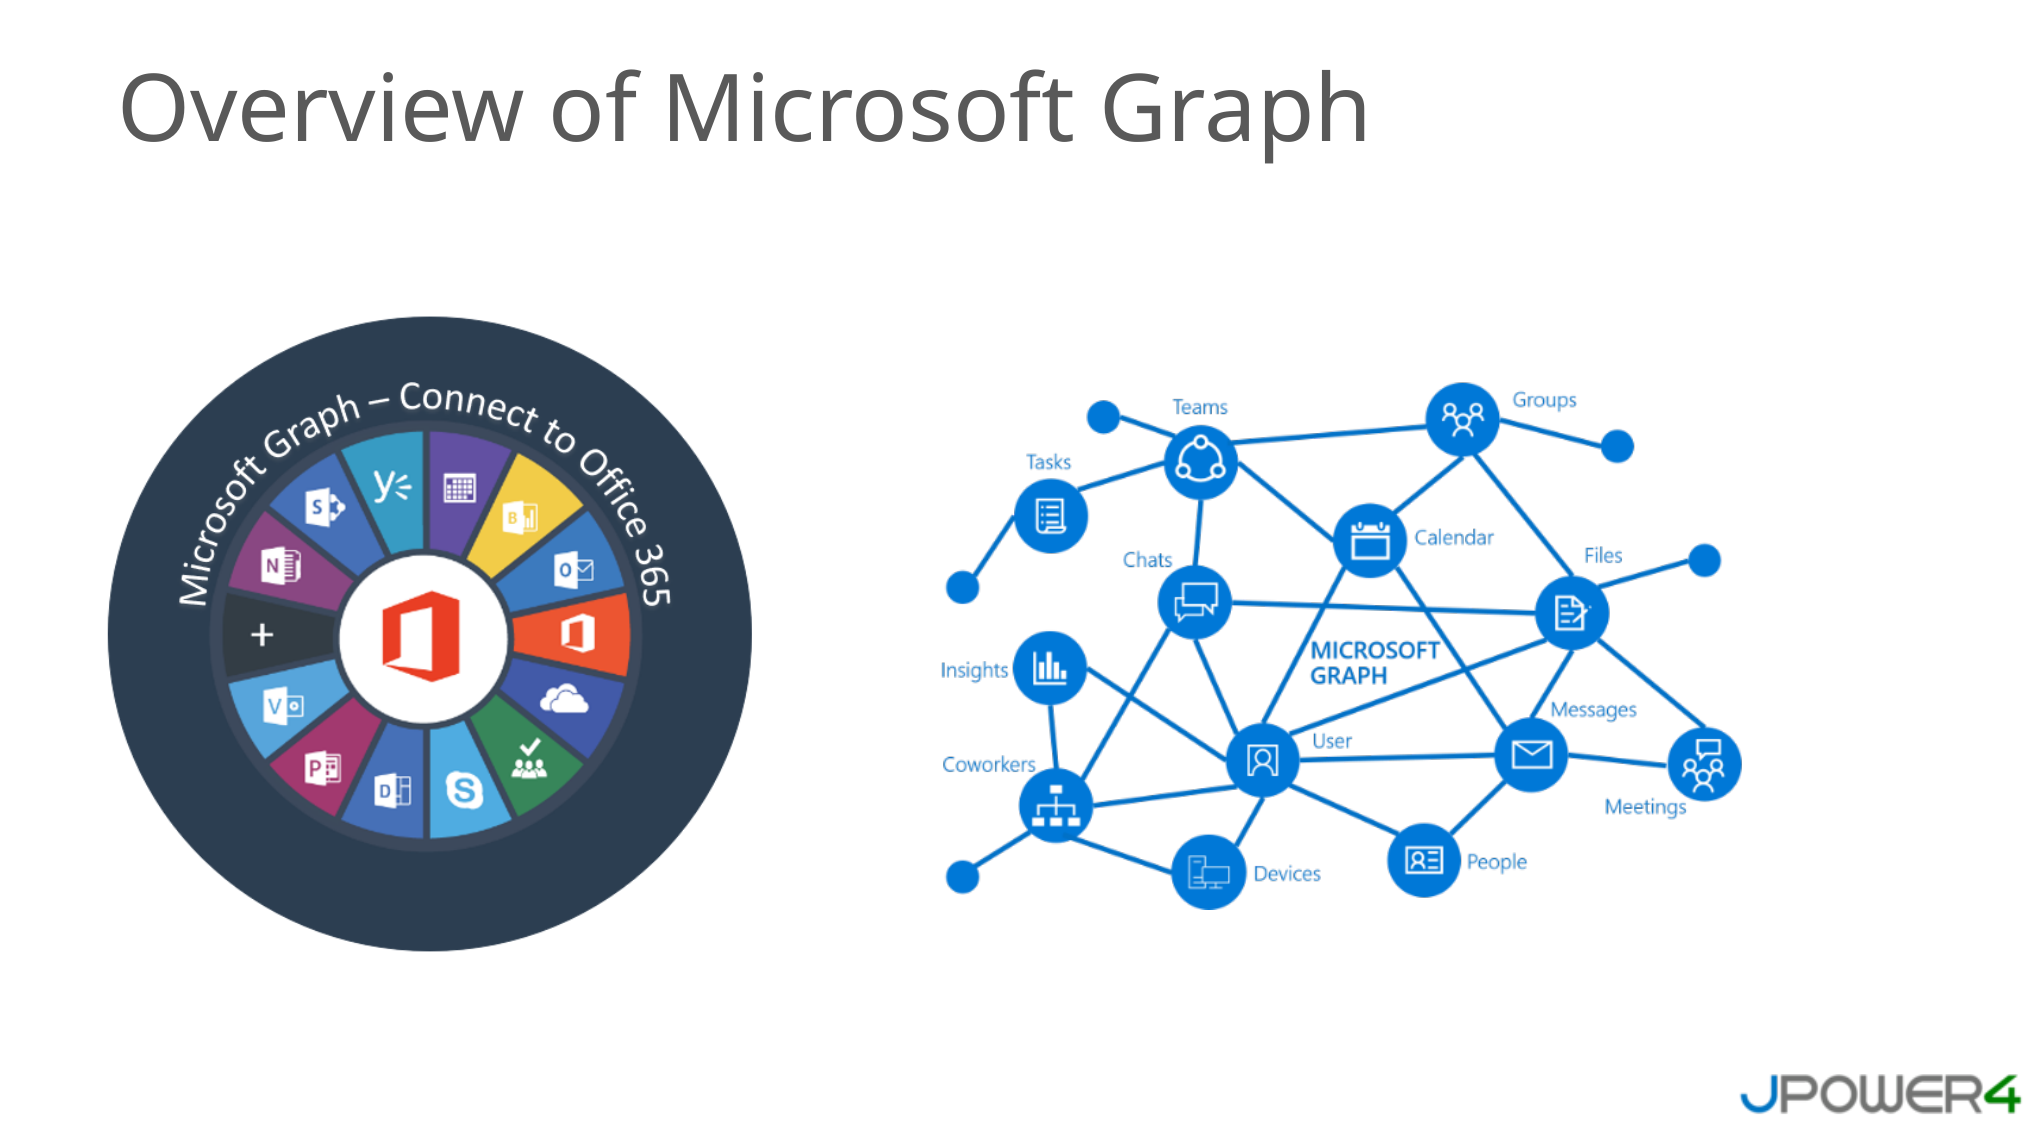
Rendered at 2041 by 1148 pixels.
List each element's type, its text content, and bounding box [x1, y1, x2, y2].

picture [82, 300, 777, 986]
picture [1735, 1073, 2026, 1119]
title Overview of Microsoft Graph [102, 0, 1779, 222]
picture [795, 376, 1885, 910]
